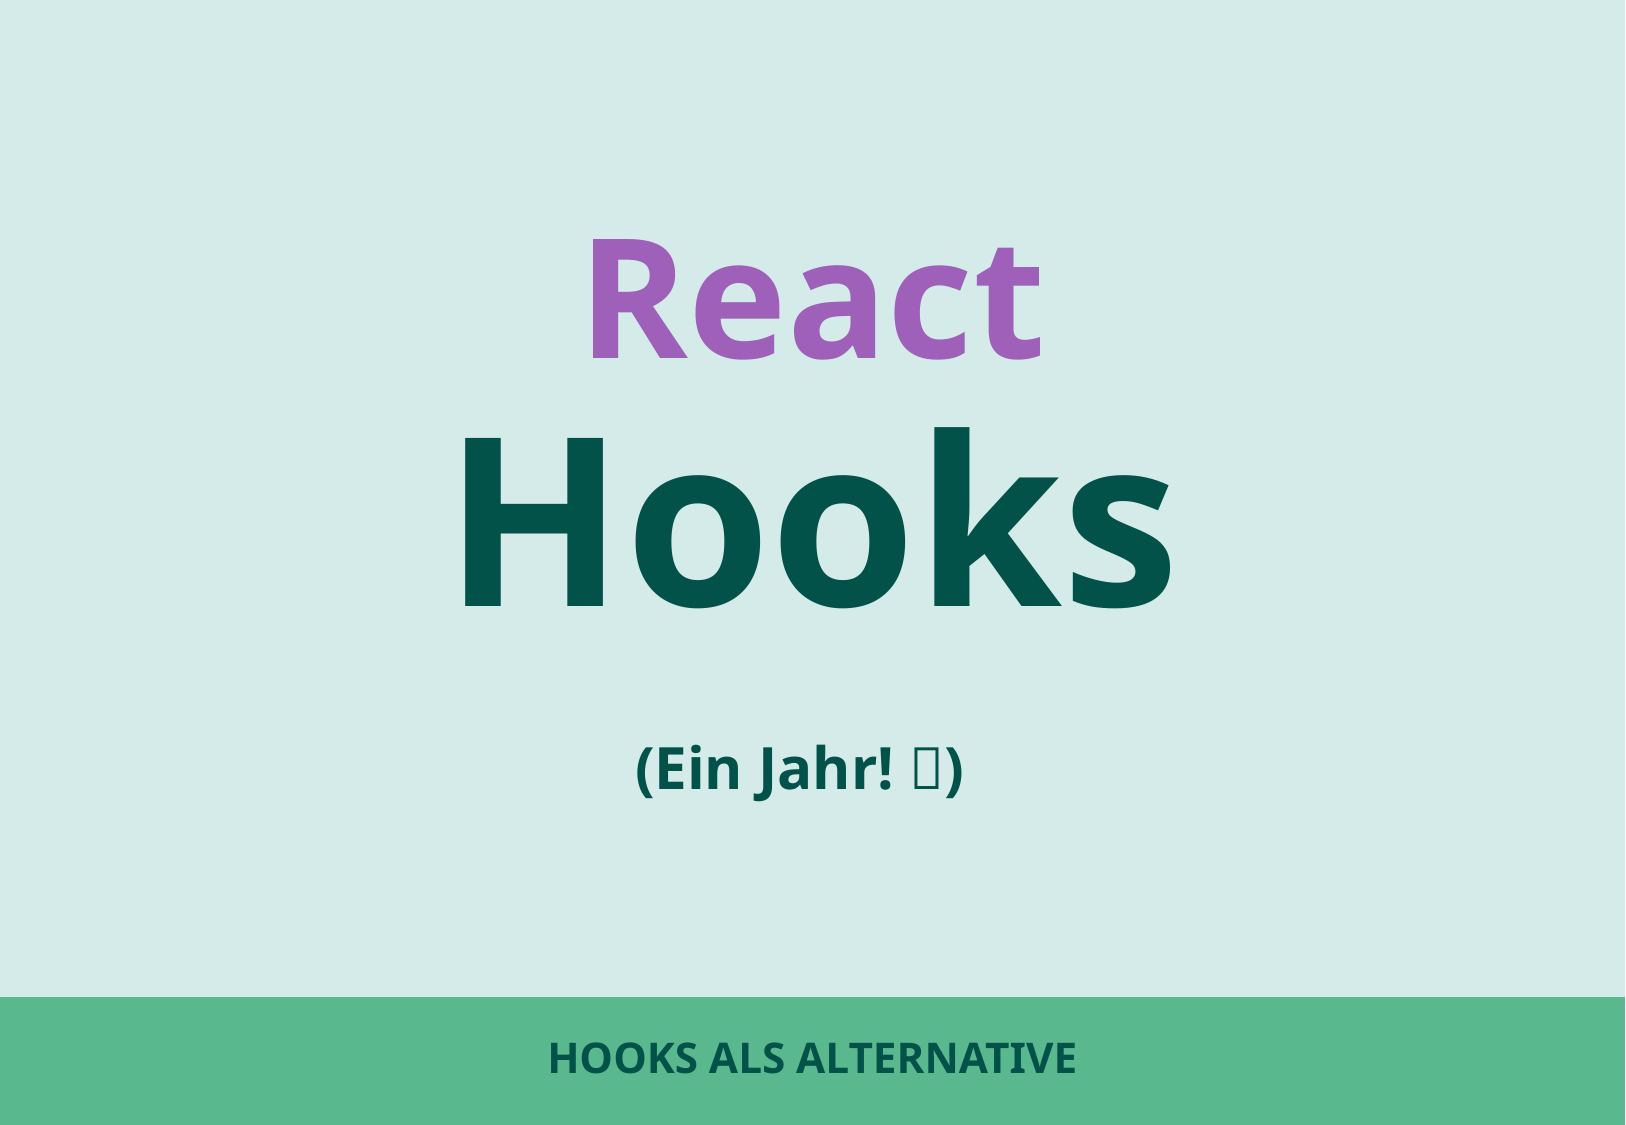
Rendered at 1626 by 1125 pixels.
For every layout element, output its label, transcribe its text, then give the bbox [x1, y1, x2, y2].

text_box (Ein Jahr! 🎂) [620, 723, 980, 809]
text_box React [0, 184, 1625, 400]
title Hooks als Alternative [0, 995, 1625, 1125]
text_box Hooks [430, 400, 1195, 661]
